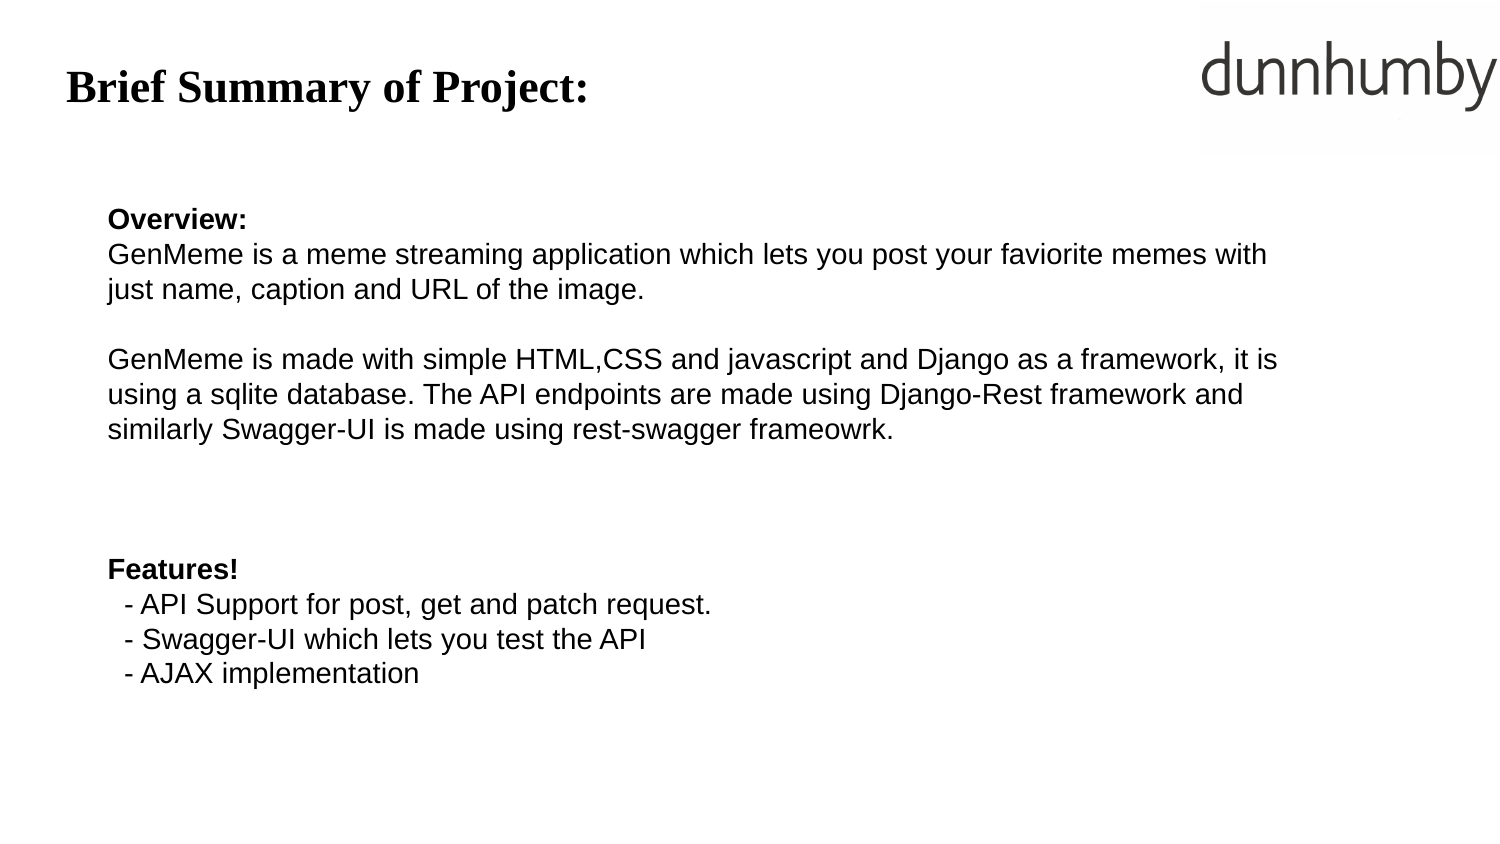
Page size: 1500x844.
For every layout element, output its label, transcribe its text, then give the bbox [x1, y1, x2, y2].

picture [1199, 1, 1500, 158]
title Brief Summary of Project: [51, 32, 1194, 127]
text_box Overview: GenMeme is a meme streaming application which lets you post your faviorite memes with just name, caption and URL of the image. GenMeme is made with simple HTML,CSS and javascript and Django as a framework, it is using a sqlite database. The API endpoints are made using Django-Rest framework and similarly Swagger-UI is made using rest-swagger frameowrk. Features! - API Support for post, get and patch request. - Swagger-UI which lets you test the API - AJAX implementation [93, 192, 1320, 768]
